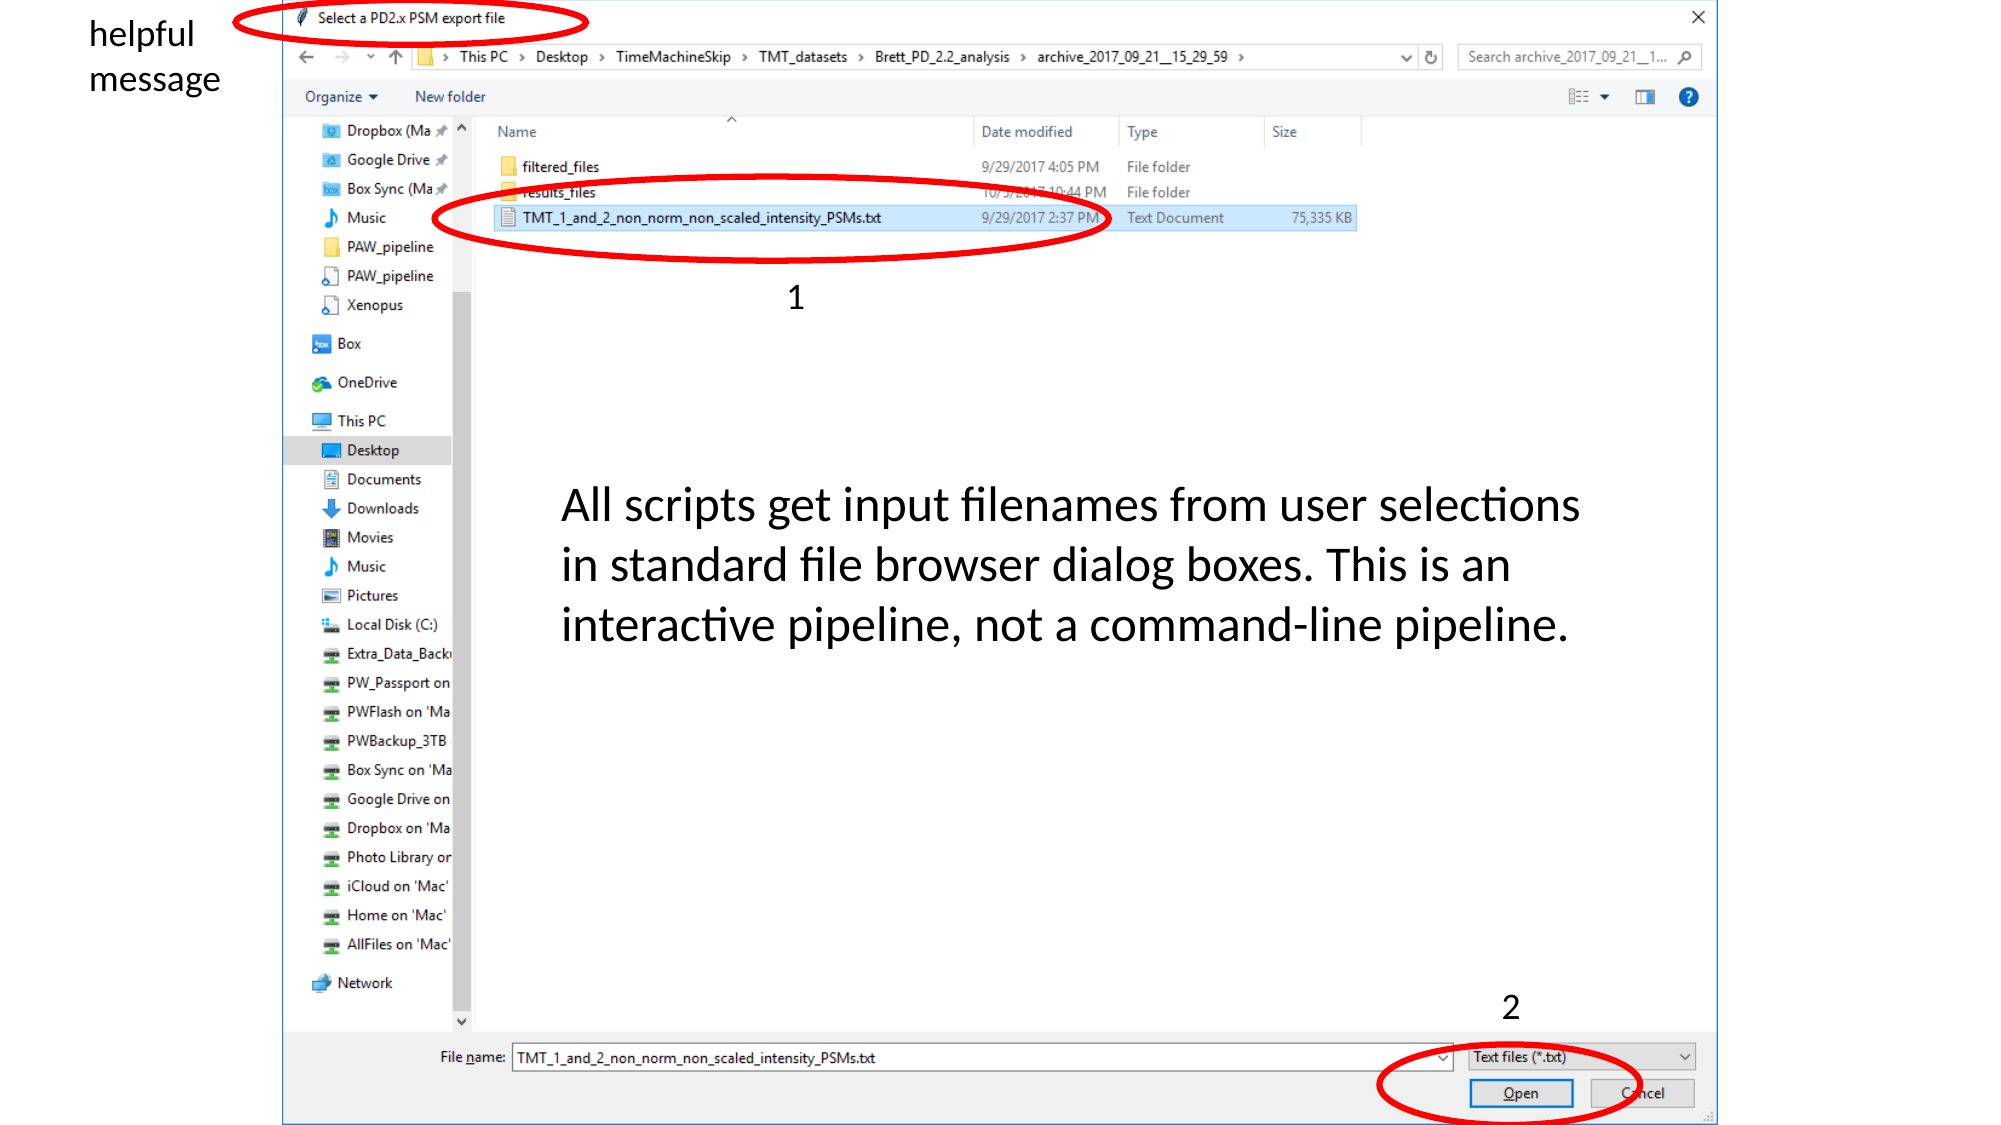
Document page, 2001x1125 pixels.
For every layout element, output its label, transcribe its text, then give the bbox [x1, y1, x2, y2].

text_box [237, 6, 282, 39]
text_box helpful message [74, 1, 237, 106]
picture [282, 0, 1718, 1125]
